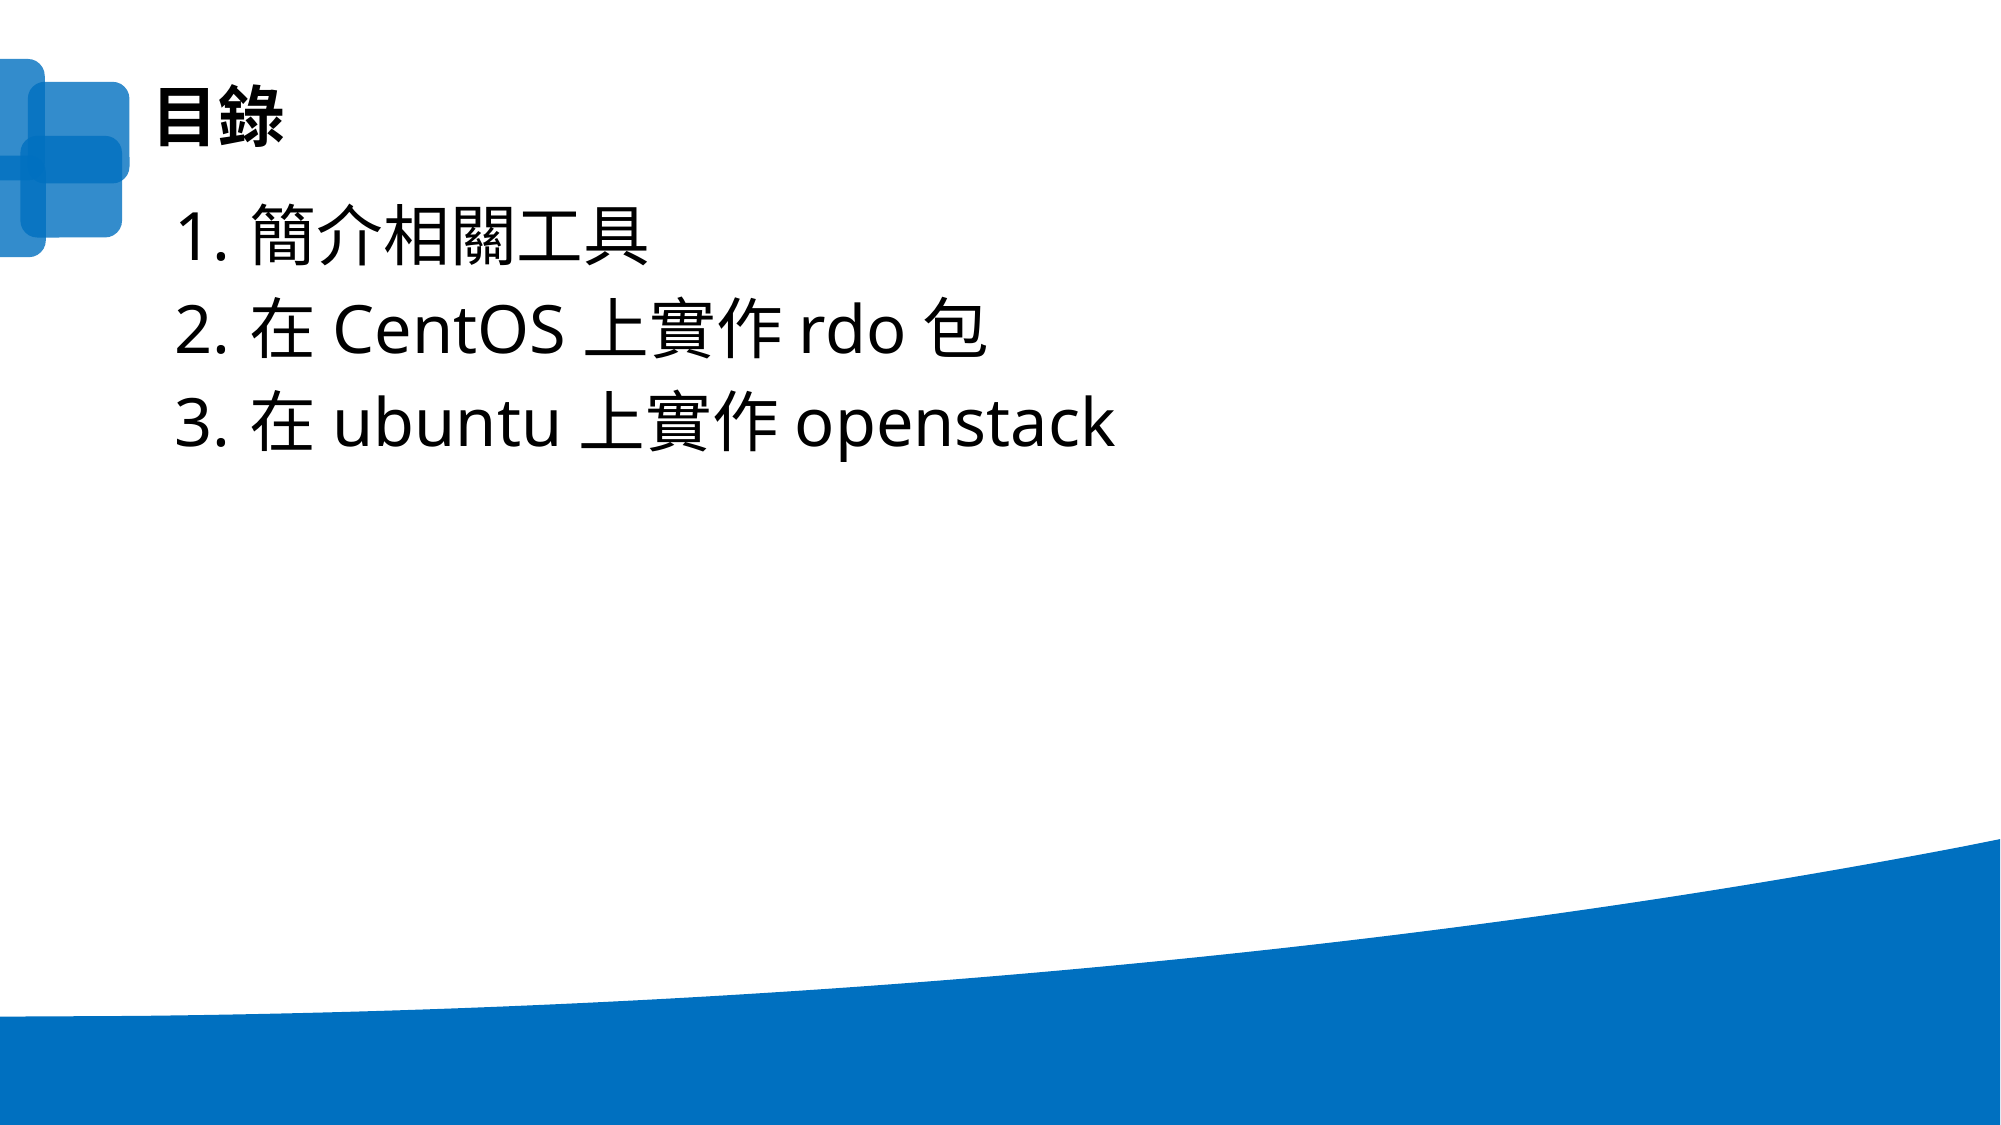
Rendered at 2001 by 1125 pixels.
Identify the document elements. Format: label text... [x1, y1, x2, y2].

list 簡介相關工具 在CentOS上實作rdo包 在ubuntu上實作openstack [160, 195, 1871, 472]
list 目錄 [137, 76, 801, 165]
